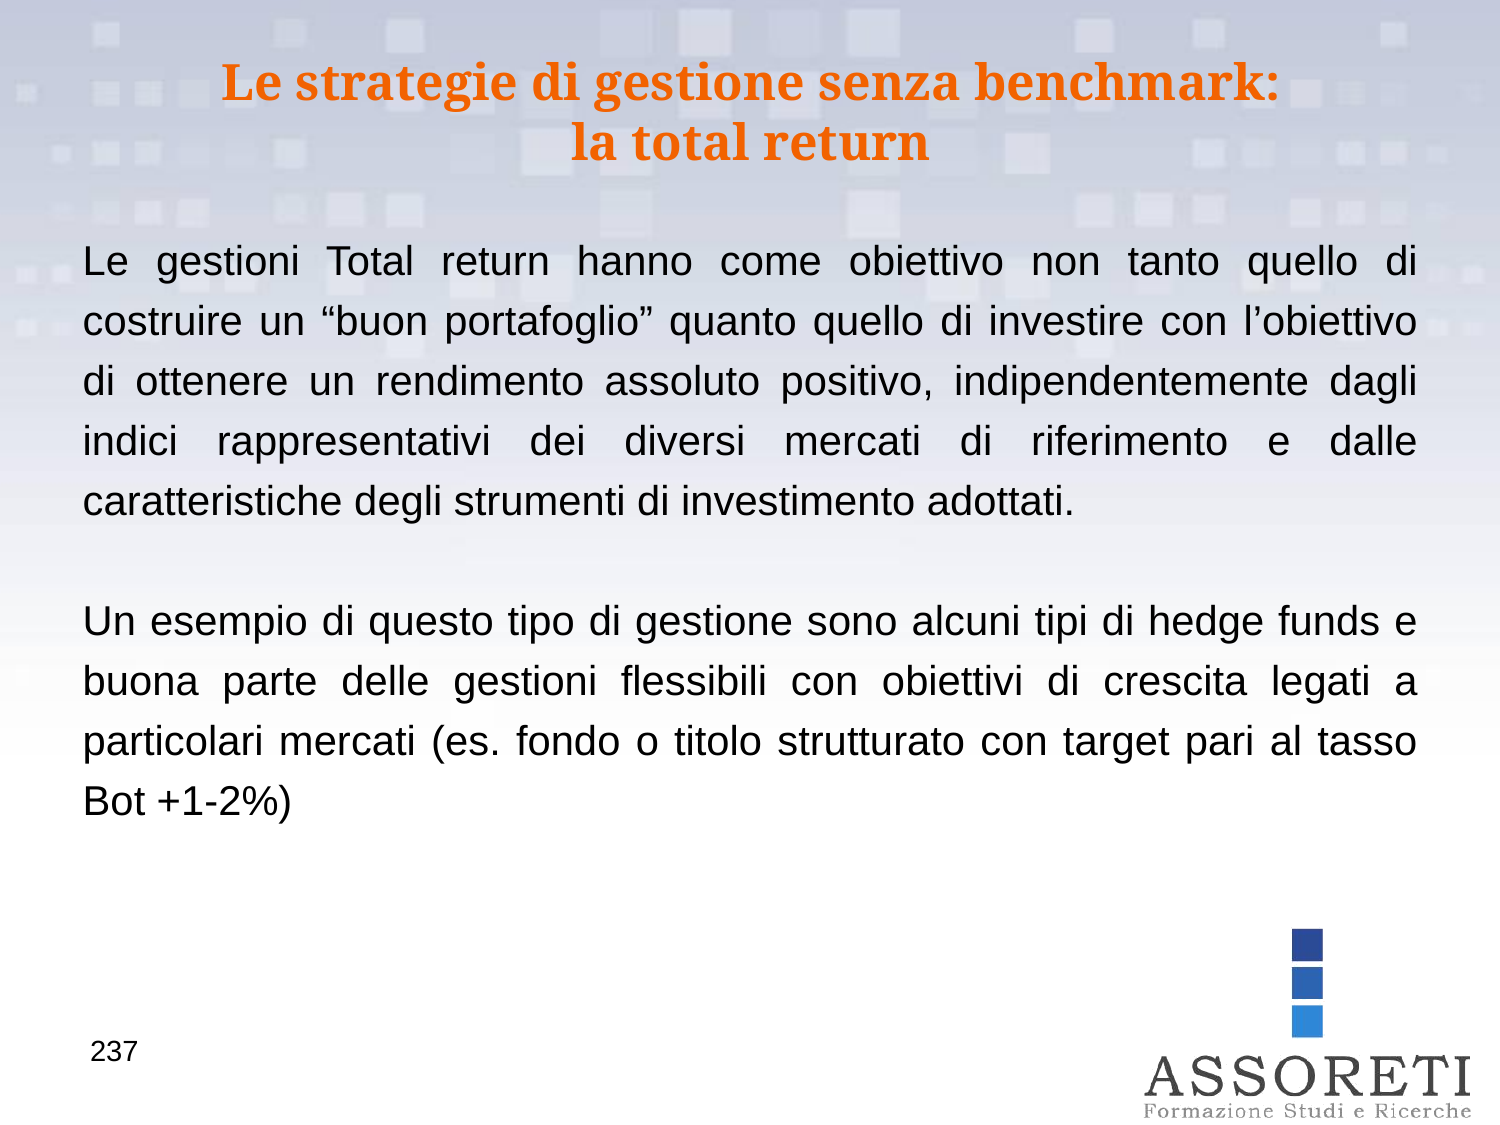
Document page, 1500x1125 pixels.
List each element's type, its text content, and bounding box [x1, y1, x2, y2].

text_box Le strategie di gestione senza benchmark: la total return [72, 42, 1431, 178]
text_box Le gestioni Total return hanno come obiettivo non tanto quello di costruire un “buon portafoglio” quanto quello di investire con l’obiettivo di ottenere un rendimento assoluto positivo, indipendentemente dagli indici rappresentativi dei diversi mercati di riferimento e dalle caratteristiche degli strumenti di investimento adottati. Un esempio di questo tipo di gestione sono alcuni tipi di hedge funds e buona parte delle gestioni flessibili con obiettivi di crescita legati a particolari mercati (es. fondo o titolo strutturato con target pari al tasso Bot +1-2%) [68, 216, 1434, 831]
slide_number 237 [74, 1024, 426, 1103]
picture [0, 0, 1500, 1125]
